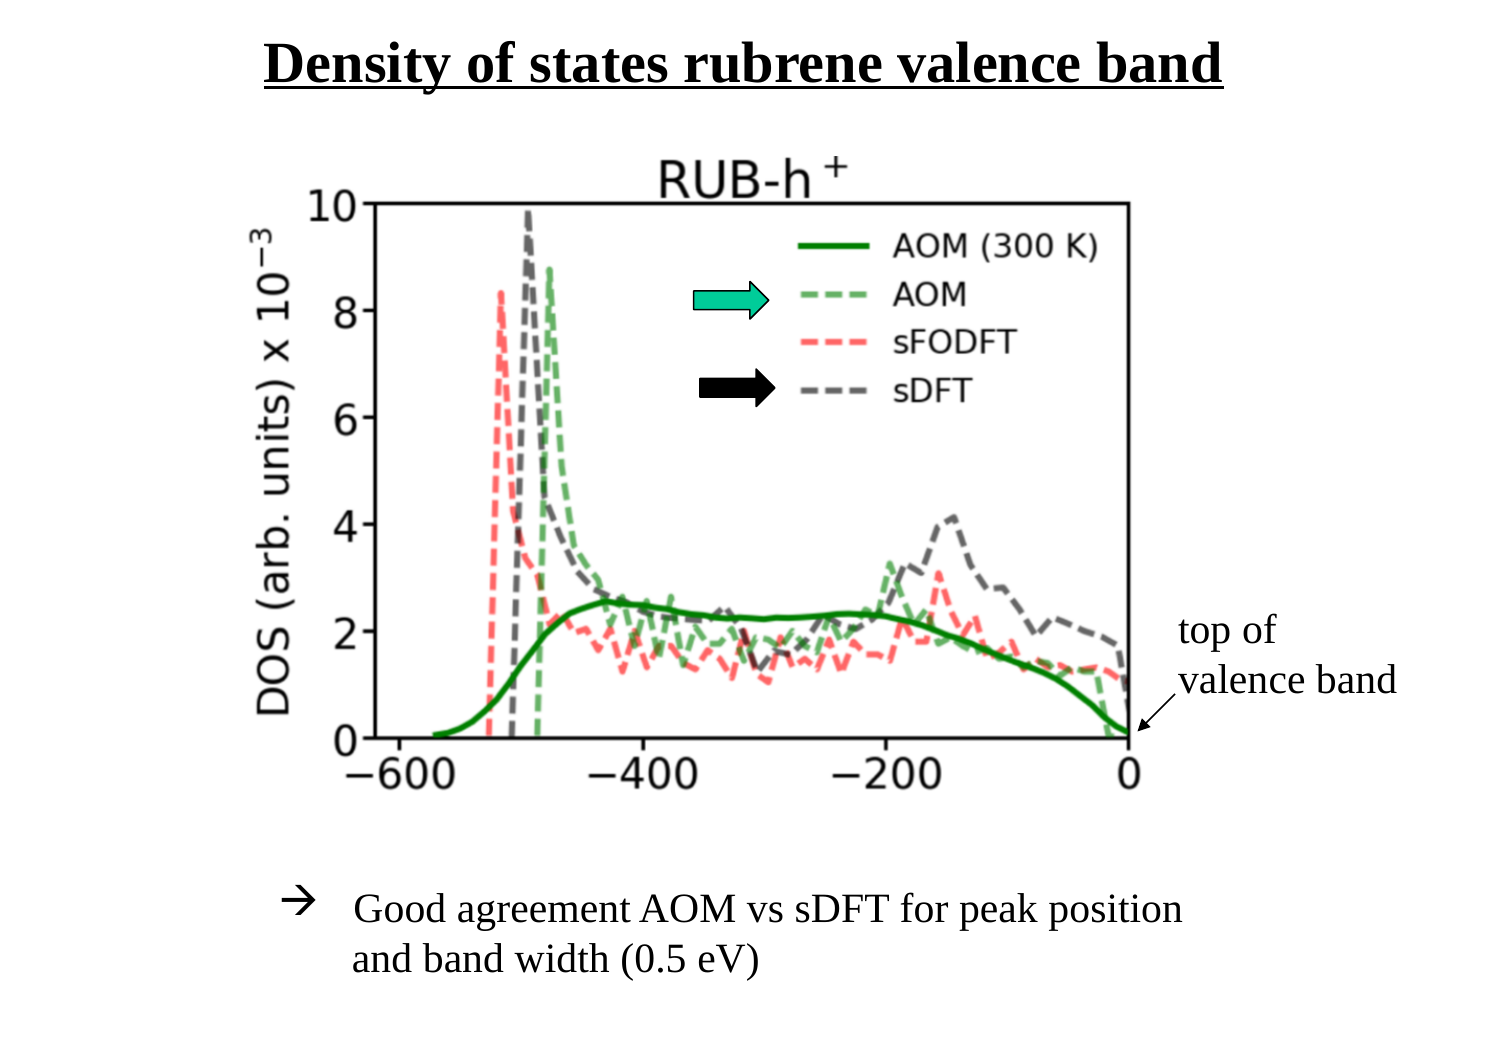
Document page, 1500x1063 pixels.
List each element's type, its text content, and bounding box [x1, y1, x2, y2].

text_box Good agreement AOM vs sDFT for peak position and band width (0.5 eV) [263, 873, 1199, 989]
picture [237, 156, 1151, 796]
title Density of states rubrene valence band [112, 0, 1376, 120]
text_box top of valence band [1163, 593, 1413, 709]
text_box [1137, 693, 1176, 732]
